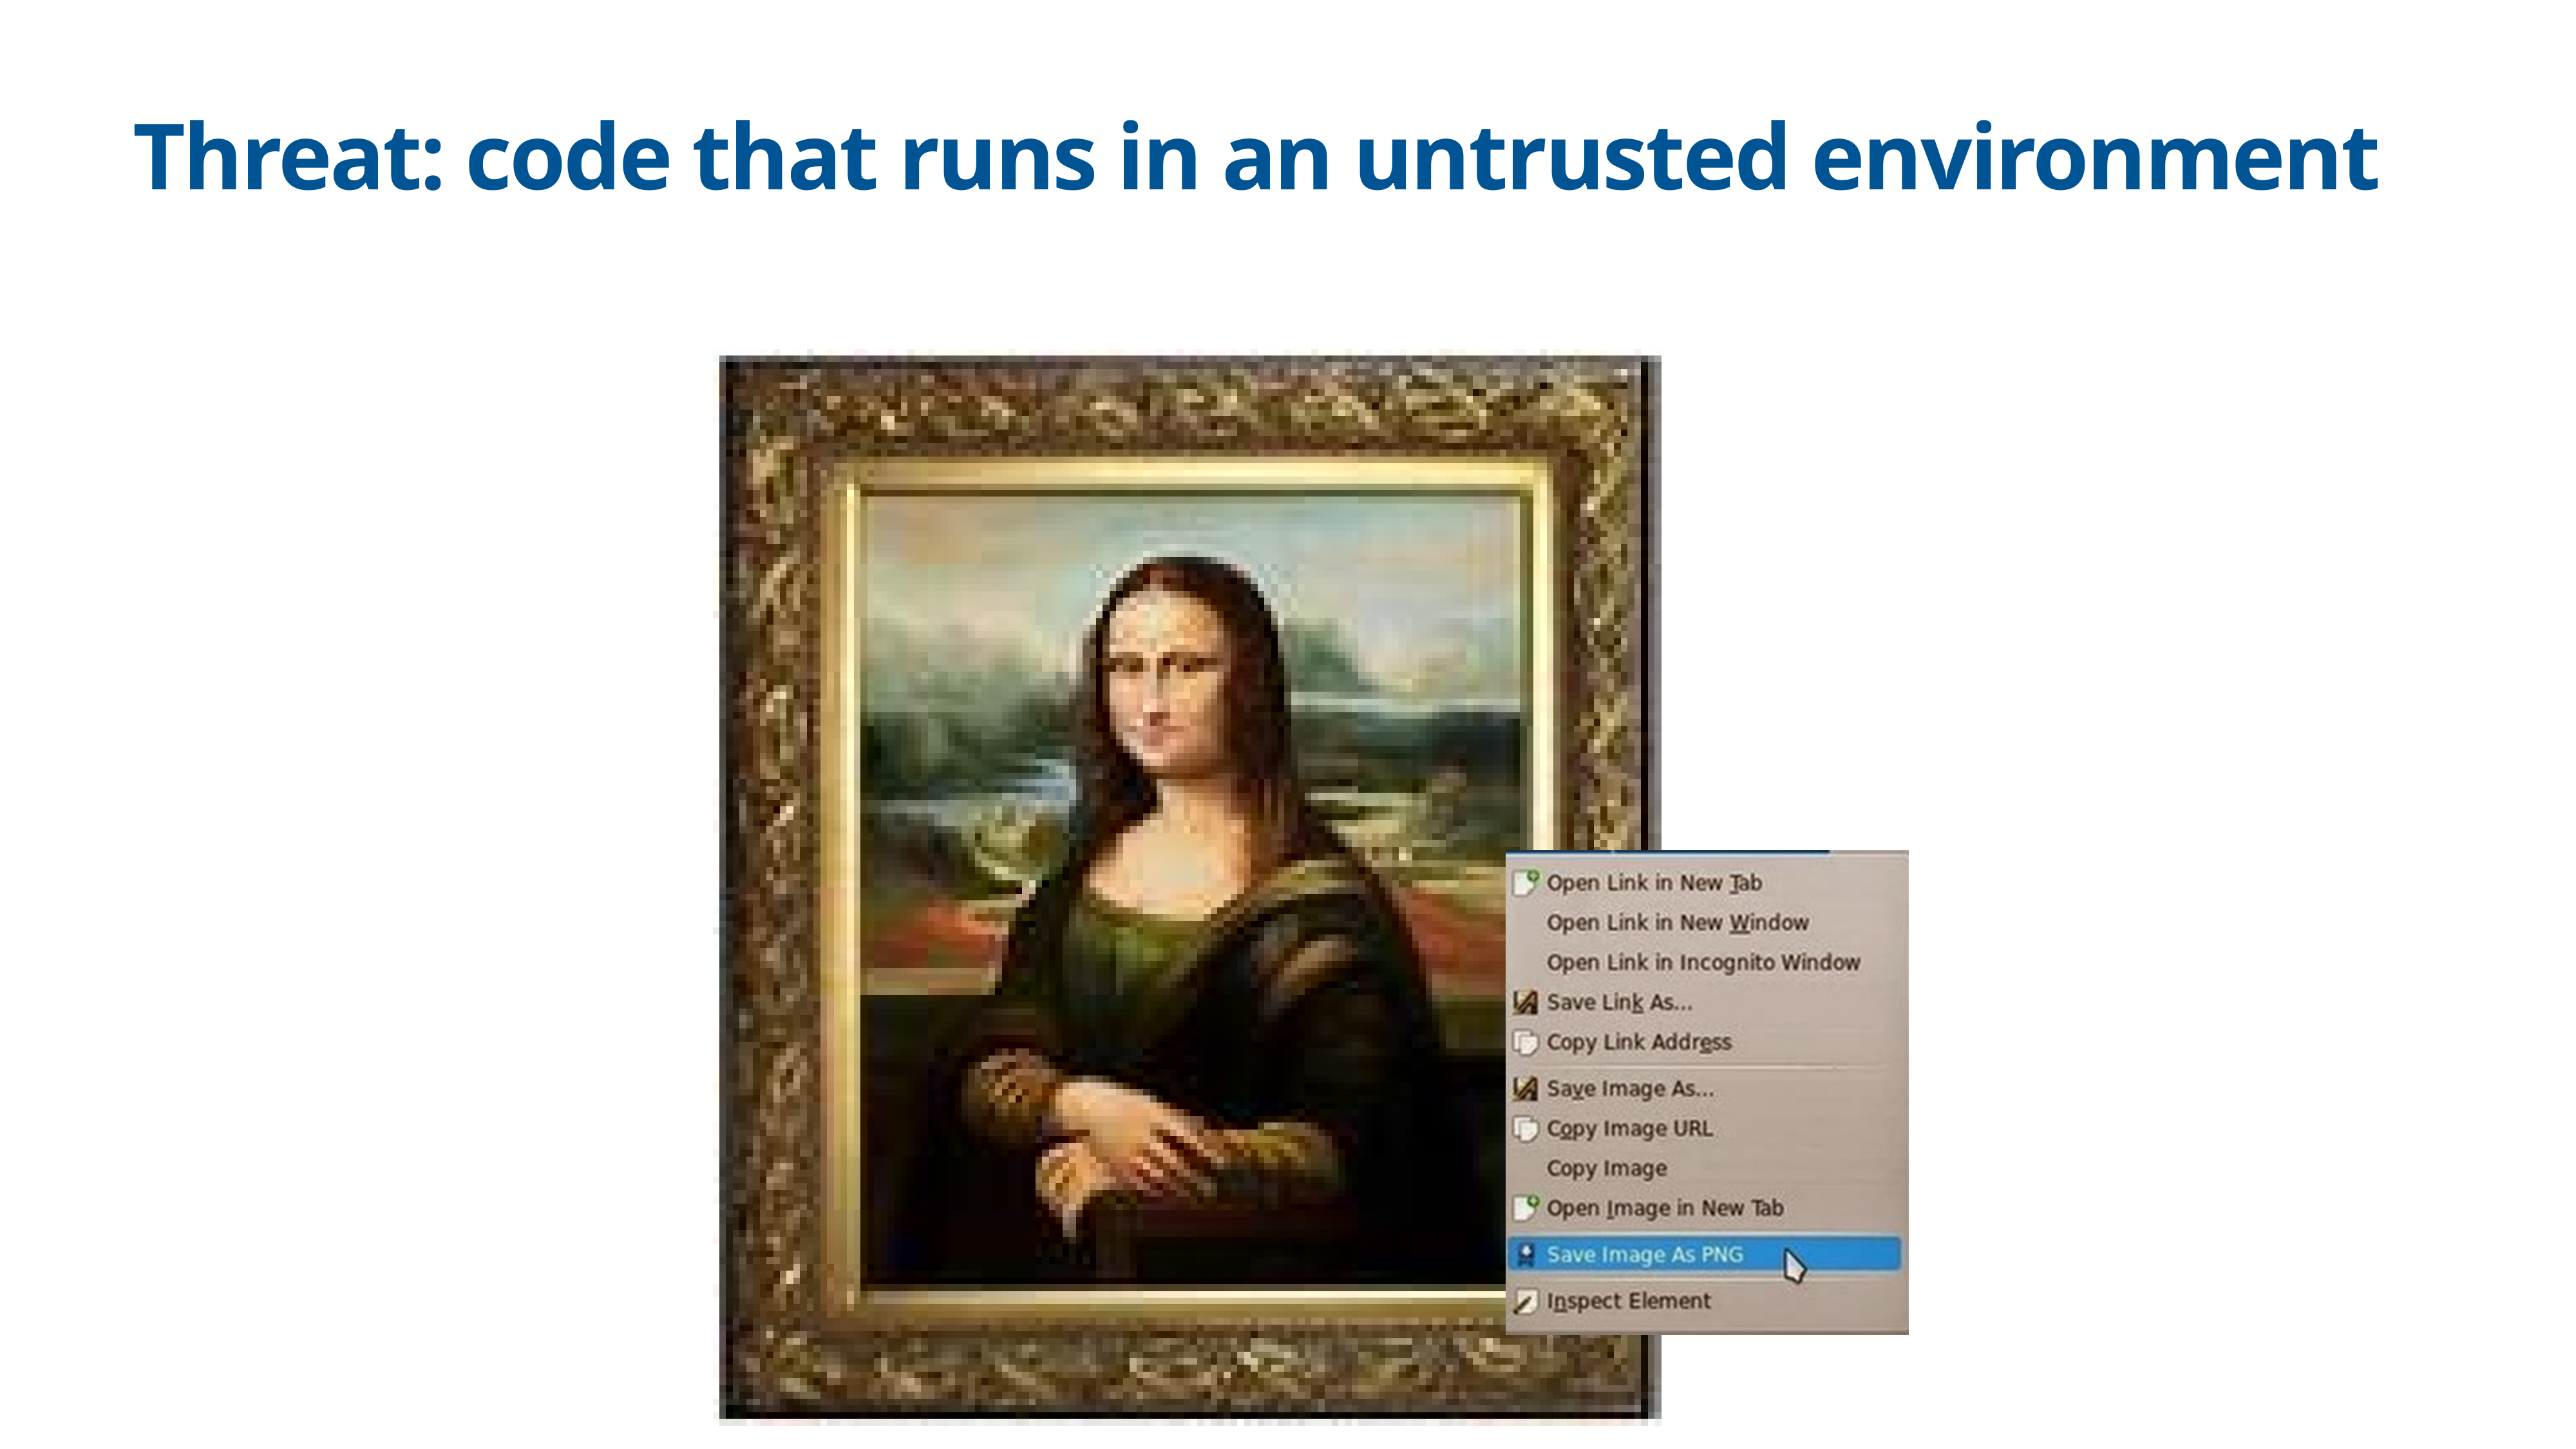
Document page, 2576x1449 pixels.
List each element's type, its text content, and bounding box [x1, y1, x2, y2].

picture [713, 349, 1909, 1426]
title Threat: code that runs in an untrusted environment [127, 113, 2449, 266]
